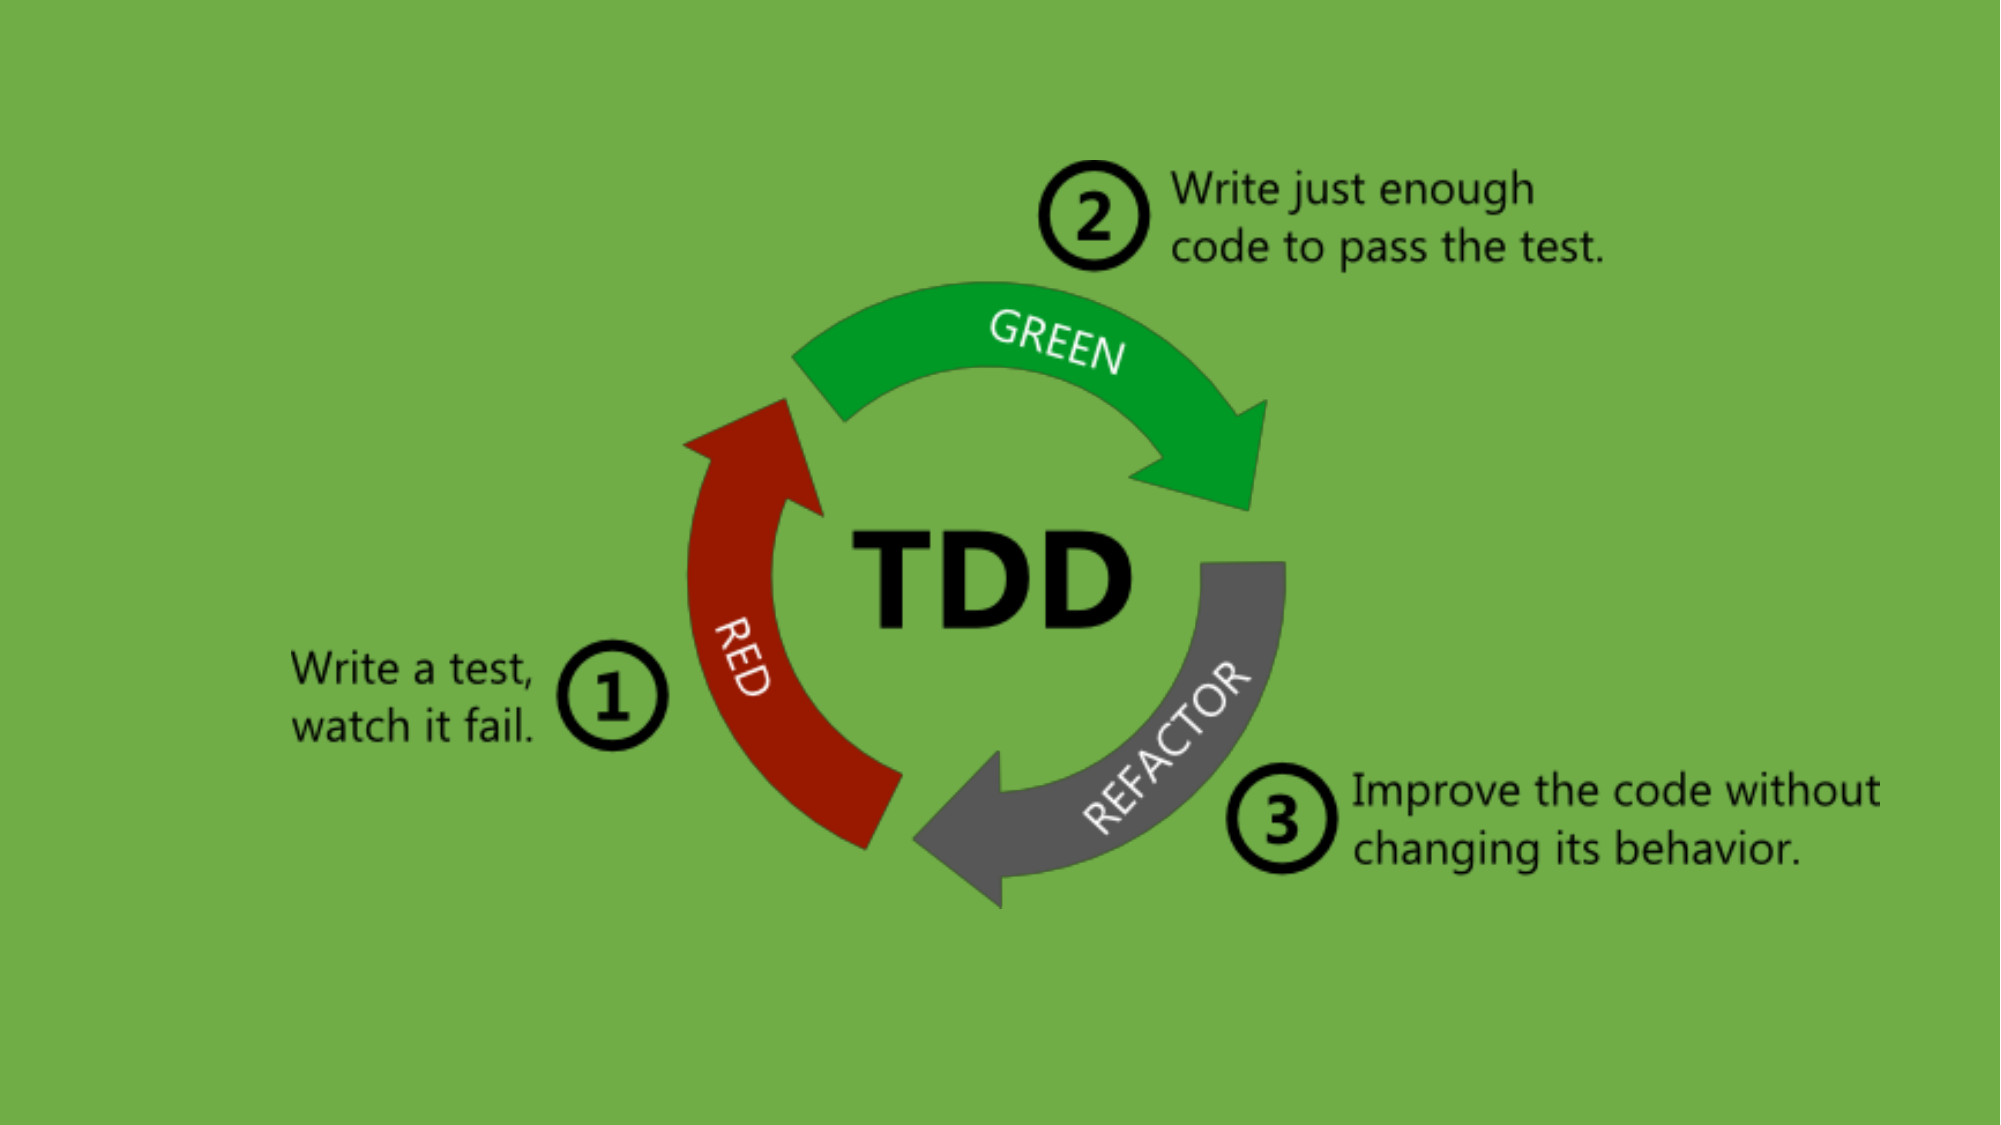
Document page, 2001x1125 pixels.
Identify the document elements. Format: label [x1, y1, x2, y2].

picture [291, 160, 1880, 909]
